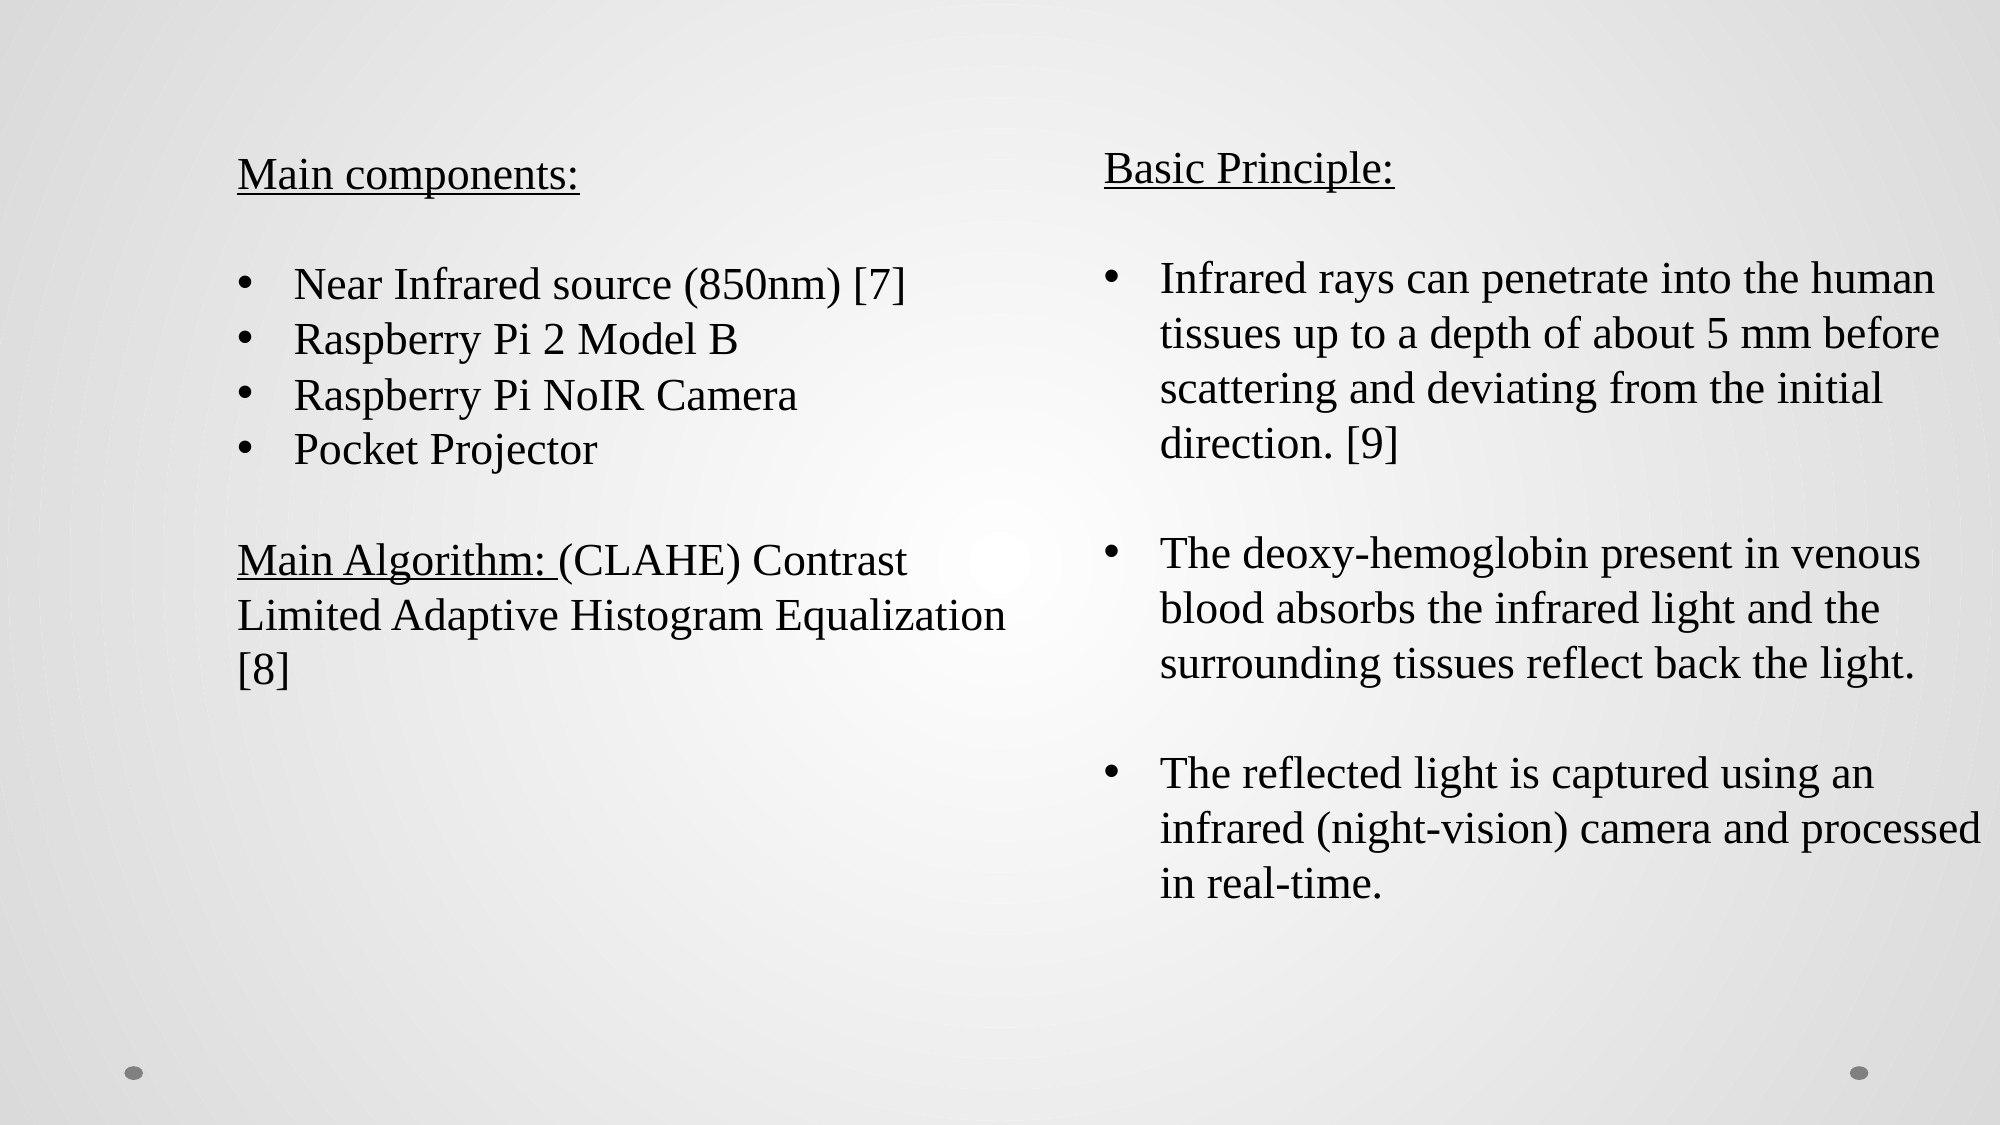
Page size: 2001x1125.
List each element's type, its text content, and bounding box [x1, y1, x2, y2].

text_box Basic Principle: Infrared rays can penetrate into the human tissues up to a depth of about 5 mm before scattering and deviating from the initial direction. [9] The deoxy-hemoglobin present in venous blood absorbs the infrared light and the surrounding tissues reflect back the light. The reflected light is captured using an infrared (night-vision) camera and processed in real-time. [1088, 130, 2000, 916]
text_box Main components: Near Infrared source (850nm) [7] Raspberry Pi 2 Model B Raspberry Pi NoIR Camera Pocket Projector Main Algorithm: (CLAHE) Contrast Limited Adaptive Histogram Equalization [8] [222, 136, 1061, 702]
